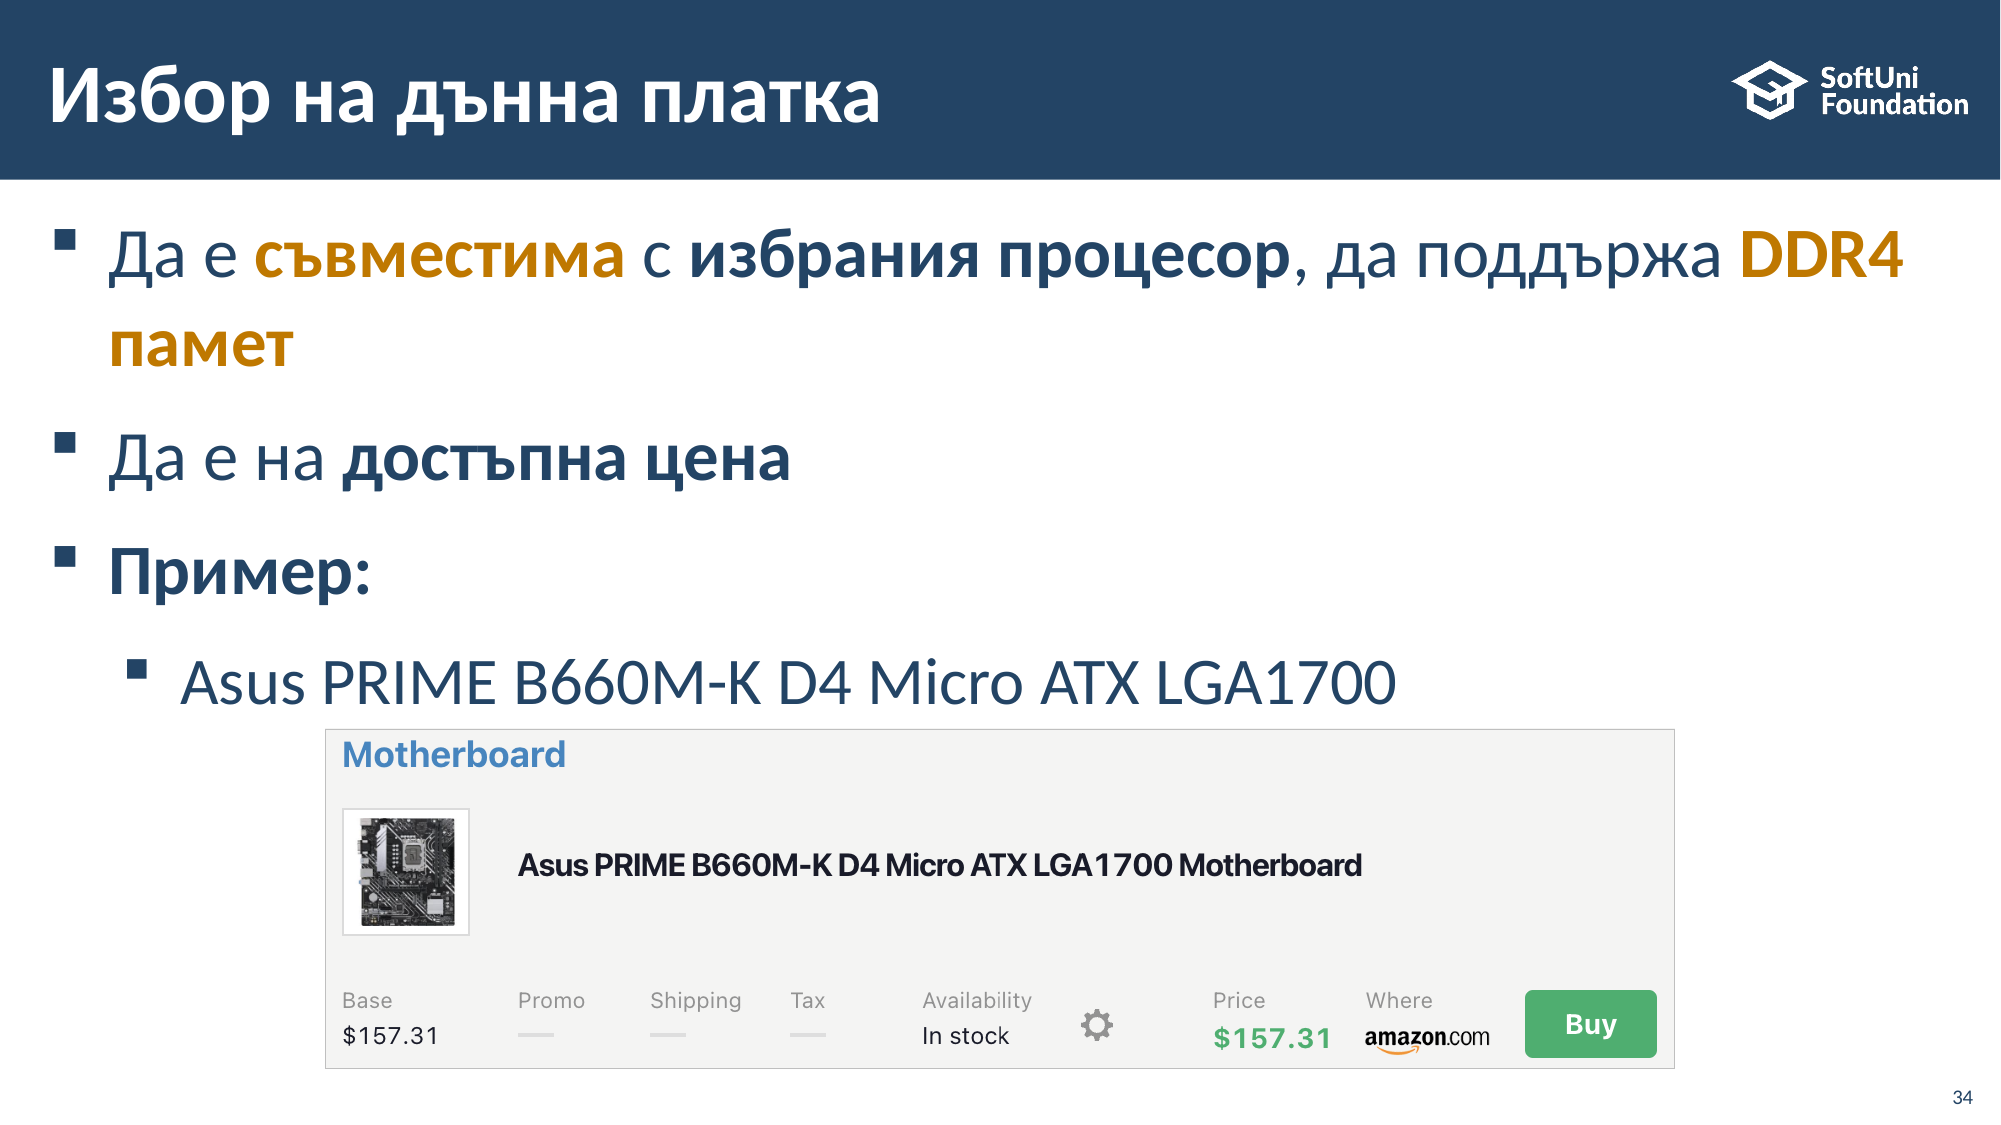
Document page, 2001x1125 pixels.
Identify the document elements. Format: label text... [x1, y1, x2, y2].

picture [324, 728, 1675, 1069]
slide_number 34 [1927, 1067, 1989, 1117]
title Избор на дънна платка [31, 16, 1716, 162]
picture [1731, 60, 1968, 120]
list Да е съвместима с избрания процесор, да поддържа DDR4 памет Да е на достъпна цена Пример: Asus PRIME B660M-K D4 Micro ATX LGA1700 [31, 196, 1970, 1104]
